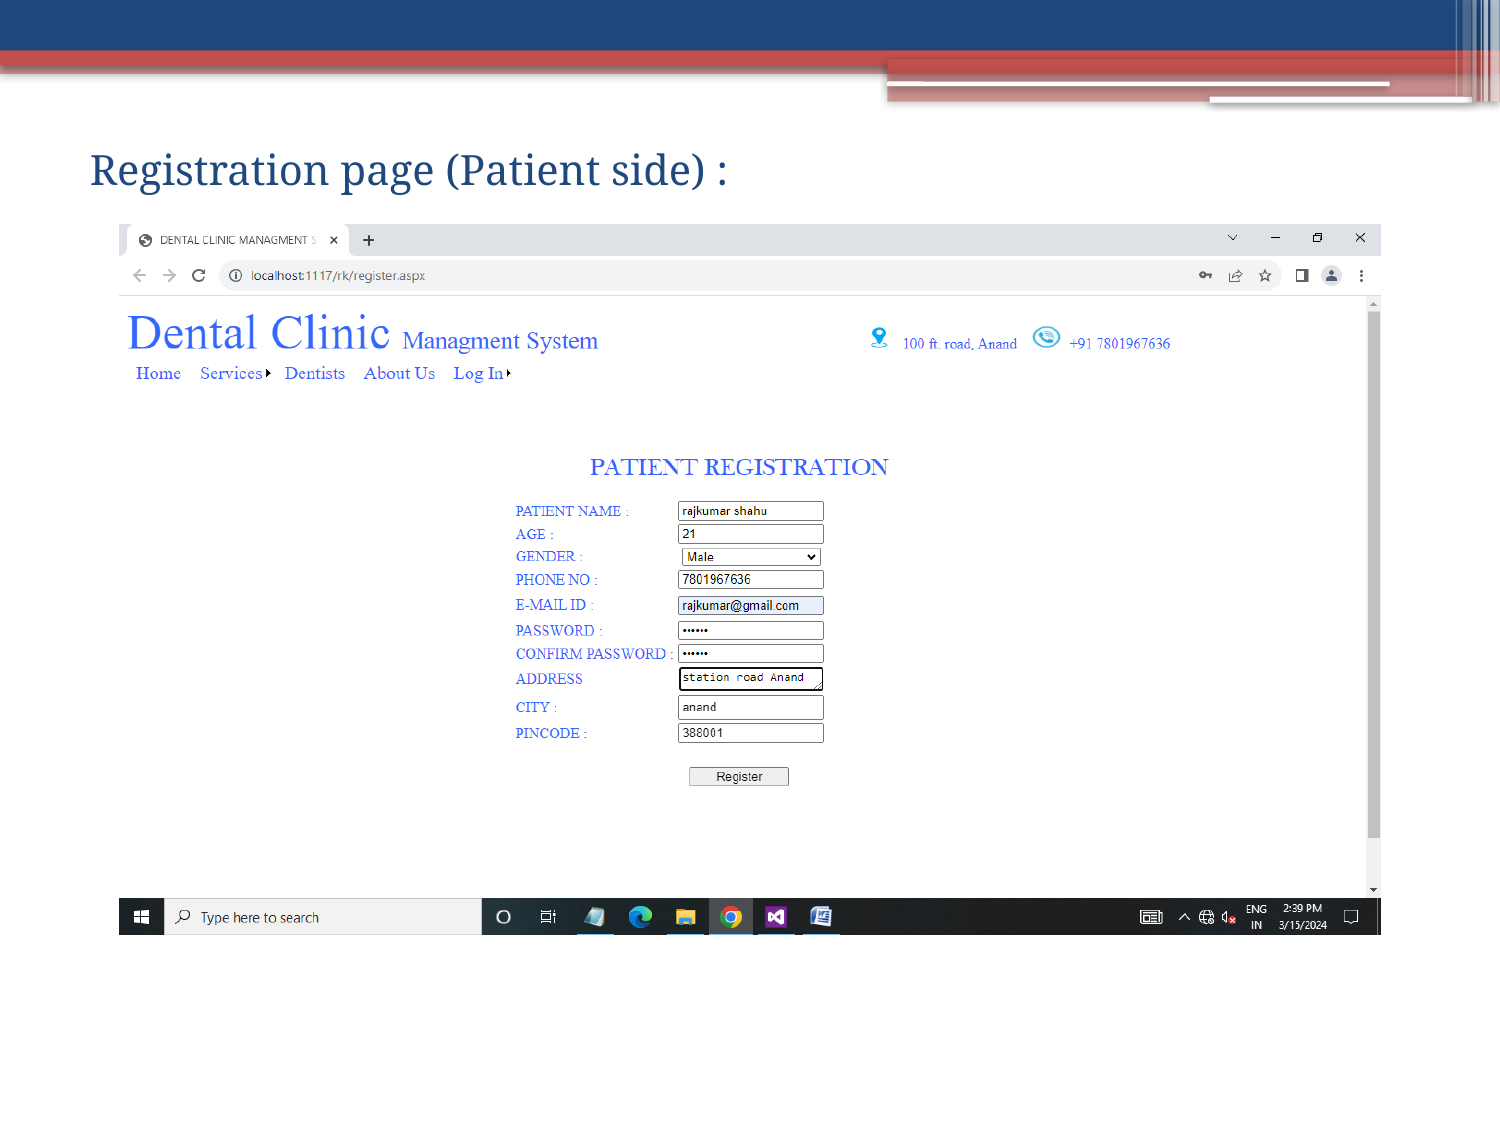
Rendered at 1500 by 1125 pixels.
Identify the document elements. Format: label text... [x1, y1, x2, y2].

title Registration page (Patient side) : [75, 125, 1425, 213]
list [118, 224, 1382, 935]
